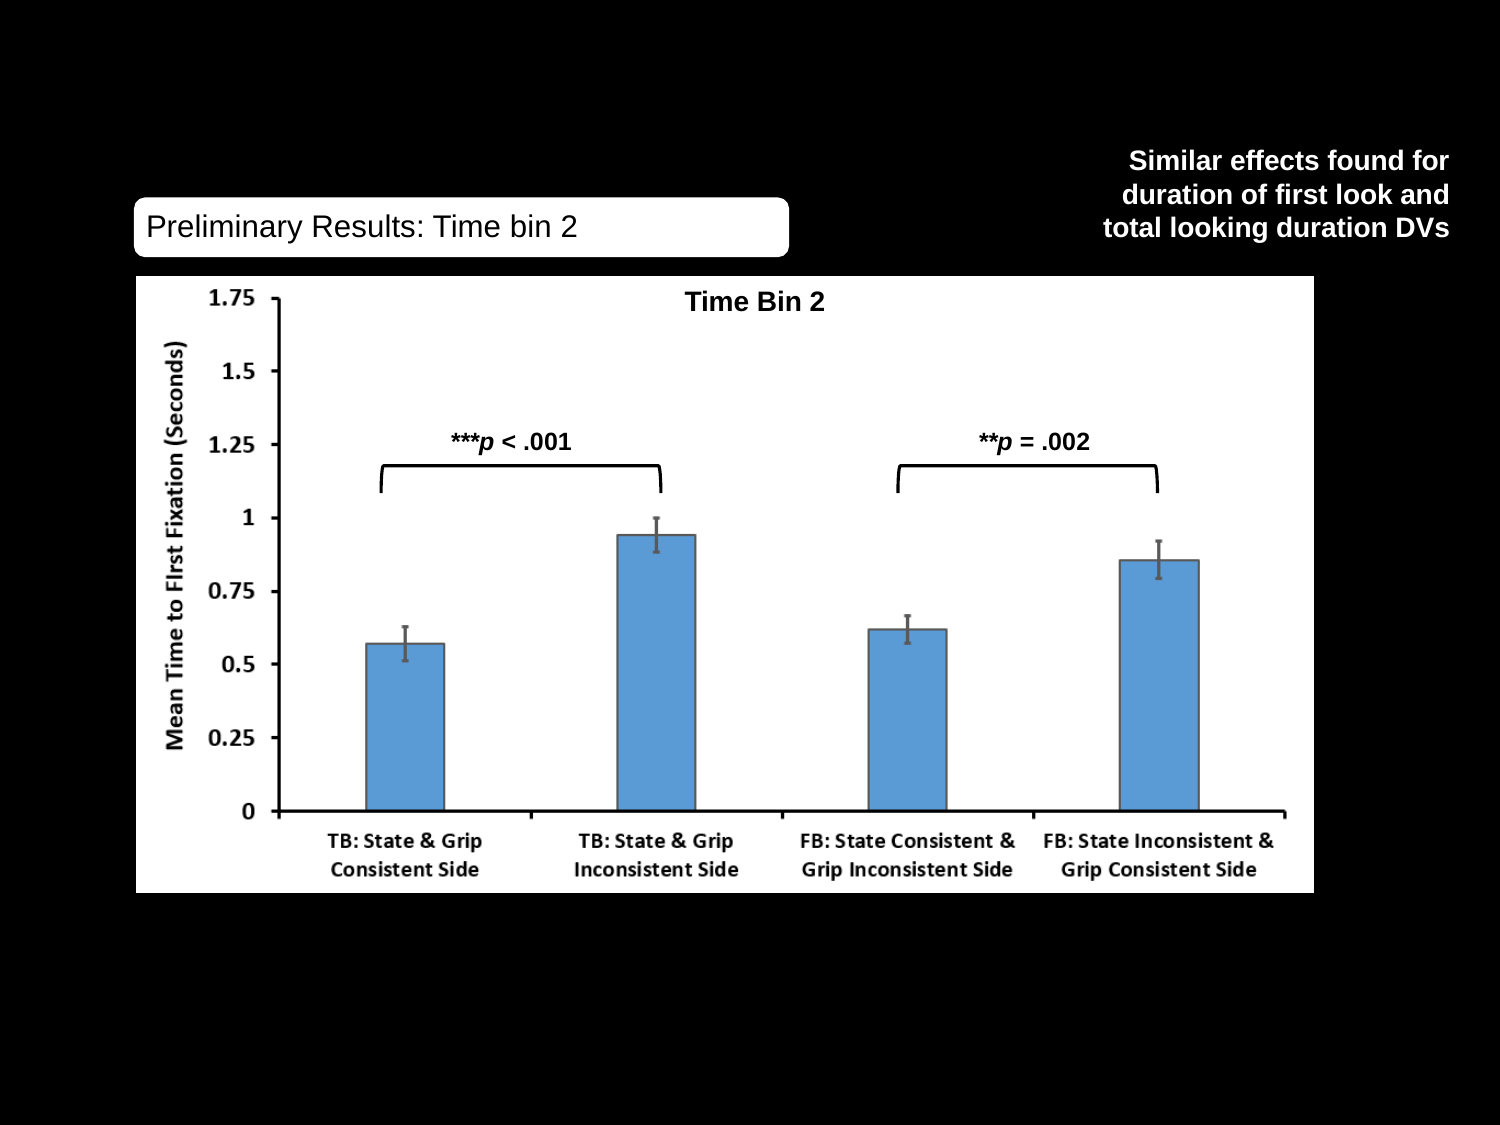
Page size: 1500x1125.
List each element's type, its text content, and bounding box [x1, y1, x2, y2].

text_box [135, 199, 788, 256]
text_box Similar effects found for duration of first look and total looking duration DVs [1070, 135, 1465, 251]
picture [135, 275, 1315, 893]
